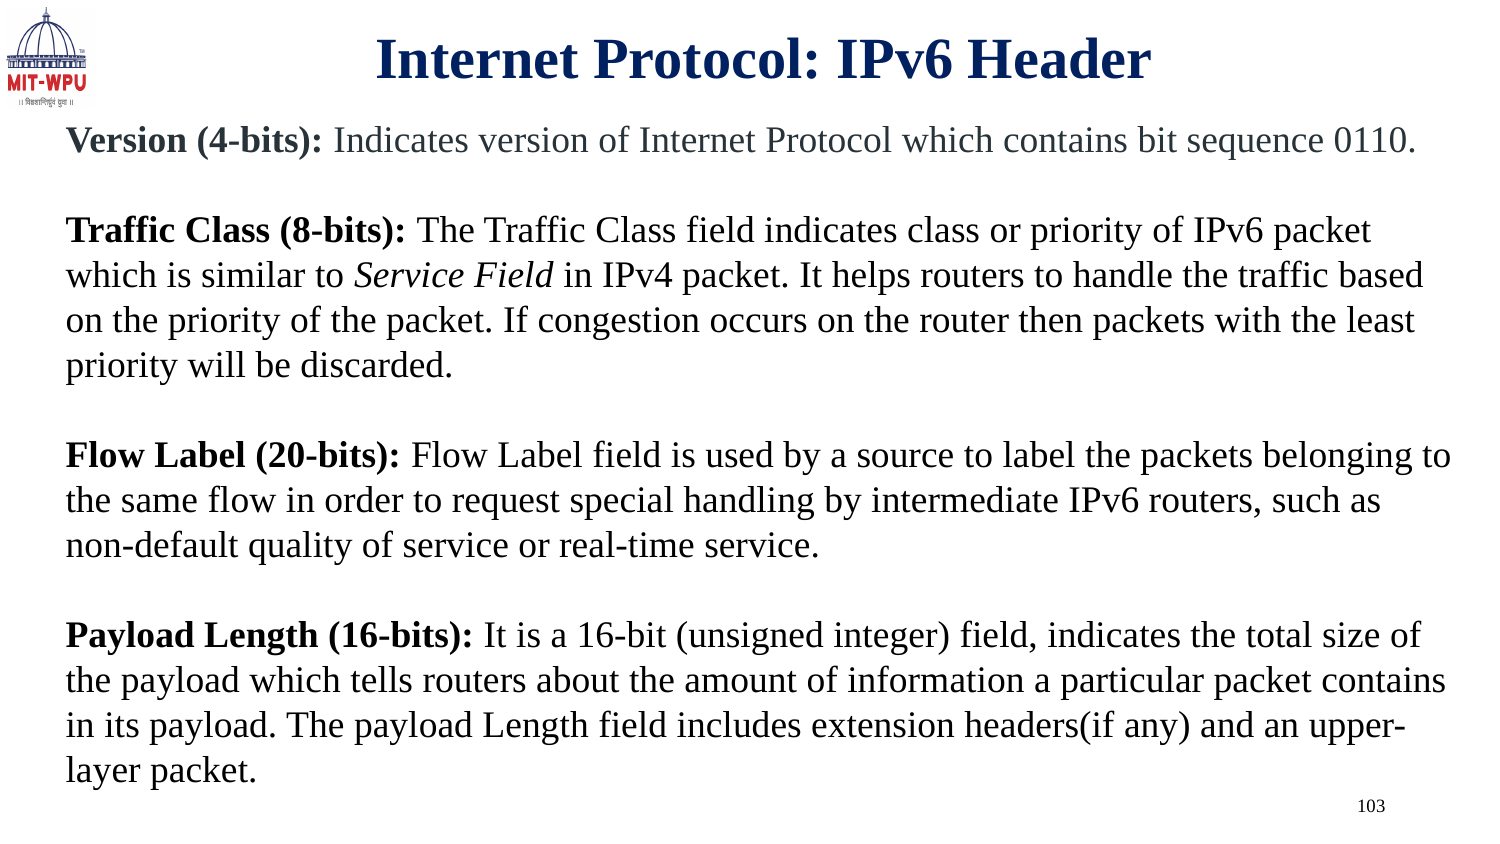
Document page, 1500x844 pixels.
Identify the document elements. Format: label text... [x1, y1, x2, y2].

title Internet Protocol: IPv6 Header [96, 19, 1433, 97]
picture [6, 7, 96, 108]
slide_number 103 [1059, 798, 1397, 827]
text_box Version (4-bits): Indicates version of Internet Protocol which contains bit sequence 0110. Traffic Class (8-bits): The Traffic Class field indicates class or priority of IPv6 packet which is similar to Service Field in IPv4 packet. It helps routers to handle the traffic based on the priority of the packet. If congestion occurs on the router then packets with the least priority will be discarded. Flow Label (20-bits): Flow Label field is used by a source to label the packets belonging to the same flow in order to request special handling by intermediate IPv6 routers, such as non-default quality of service or real-time service. Payload Length (16-bits): It is a 16-bit (unsigned integer) field, indicates the total size of the payload which tells routers about the amount of information a particular packet contains in its payload. The payload Length field includes extension headers(if any) and an upper-layer packet. [50, 107, 1471, 798]
